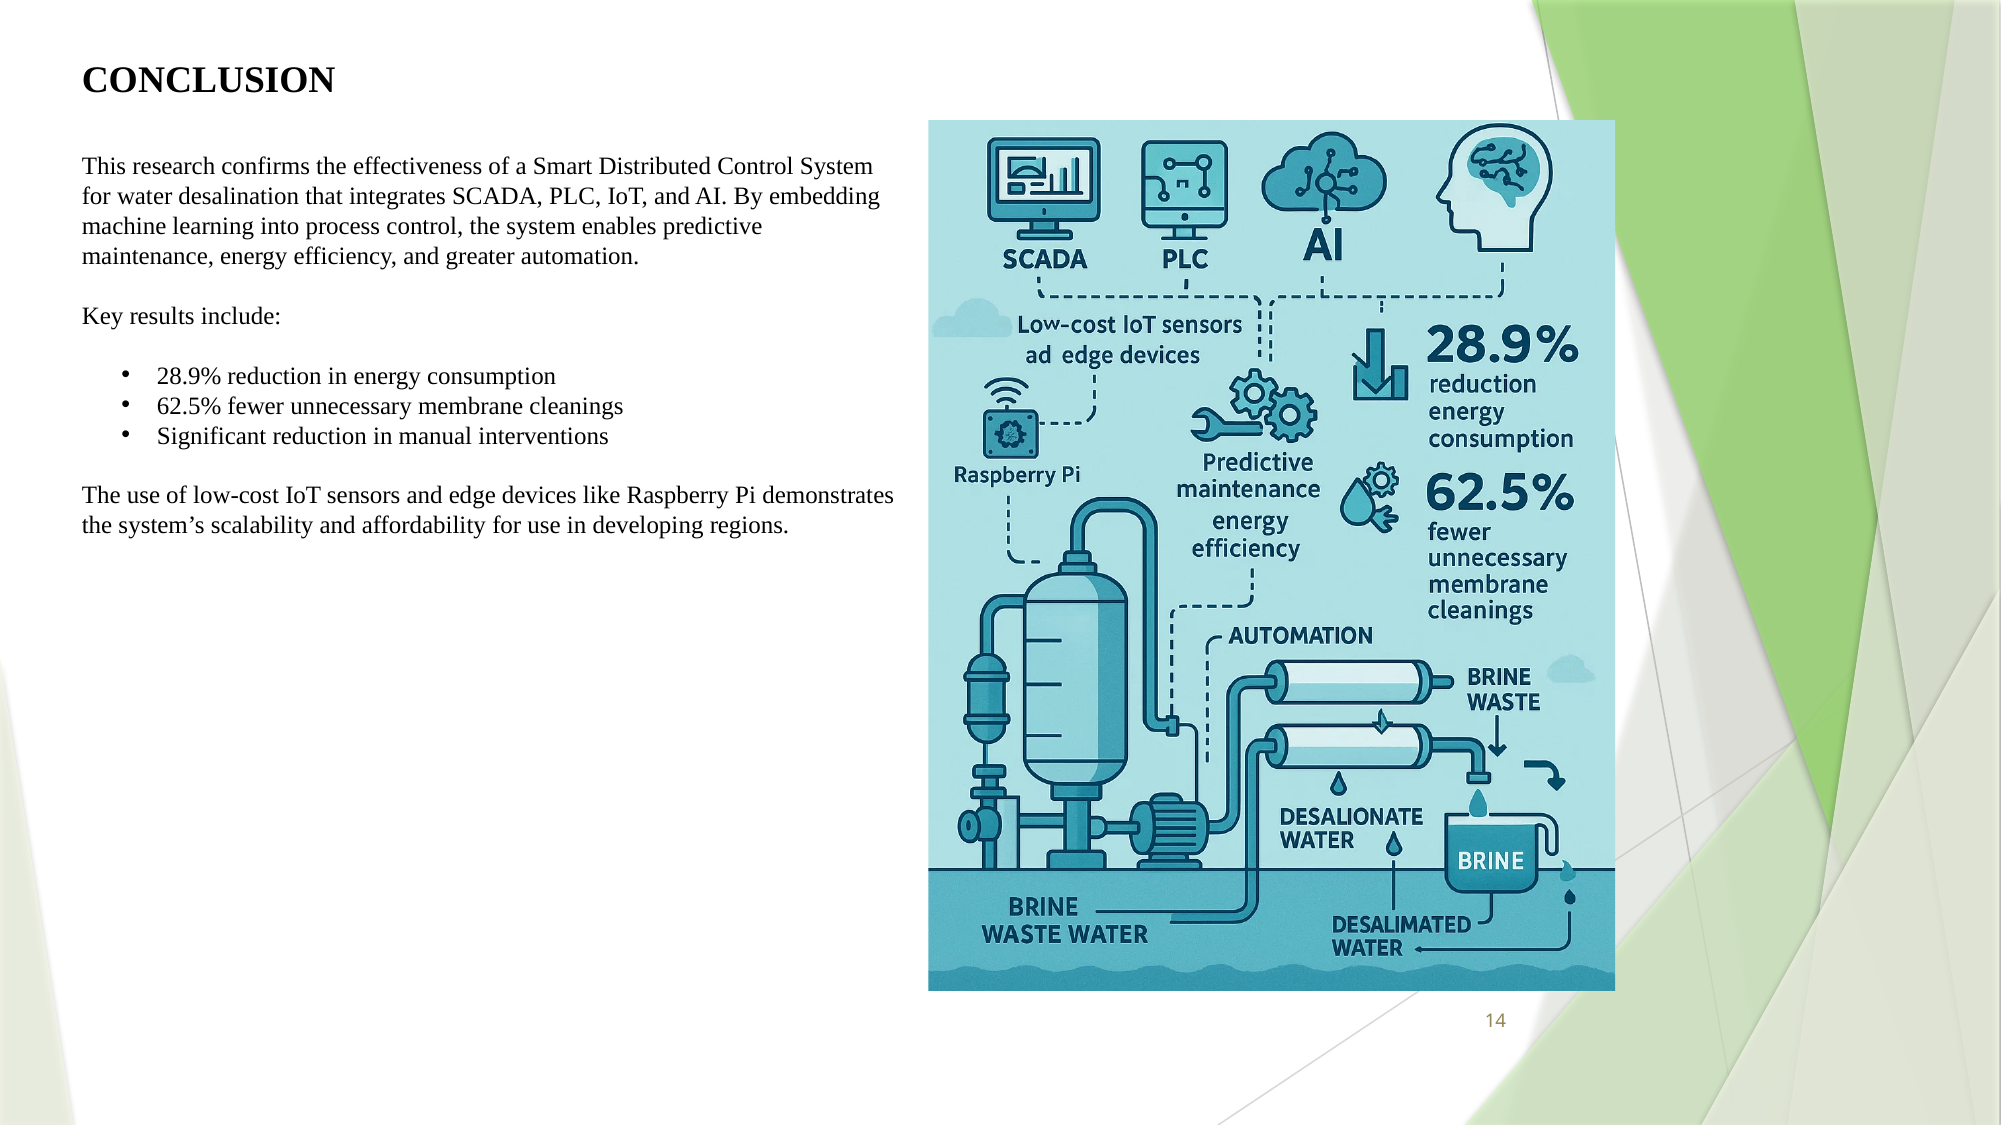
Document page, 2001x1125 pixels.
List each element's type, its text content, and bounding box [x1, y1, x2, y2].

slide_number 14 [1409, 999, 1522, 1051]
text_box This research confirms the effectiveness of a Smart Distributed Control System for water desalination that integrates SCADA, PLC, IoT, and AI. By embedding machine learning into process control, the system enables predictive maintenance, energy efficiency, and greater automation. Key results include: 28.9% reduction in energy consumption 62.5% fewer unnecessary membrane cleanings Significant reduction in manual interventions The use of low-cost IoT sensors and edge devices like Raspberry Pi demonstrates the system’s scalability and affordability for use in developing regions. [66, 142, 916, 547]
text_box CONCLUSION [67, 47, 1068, 108]
picture [927, 120, 1616, 992]
